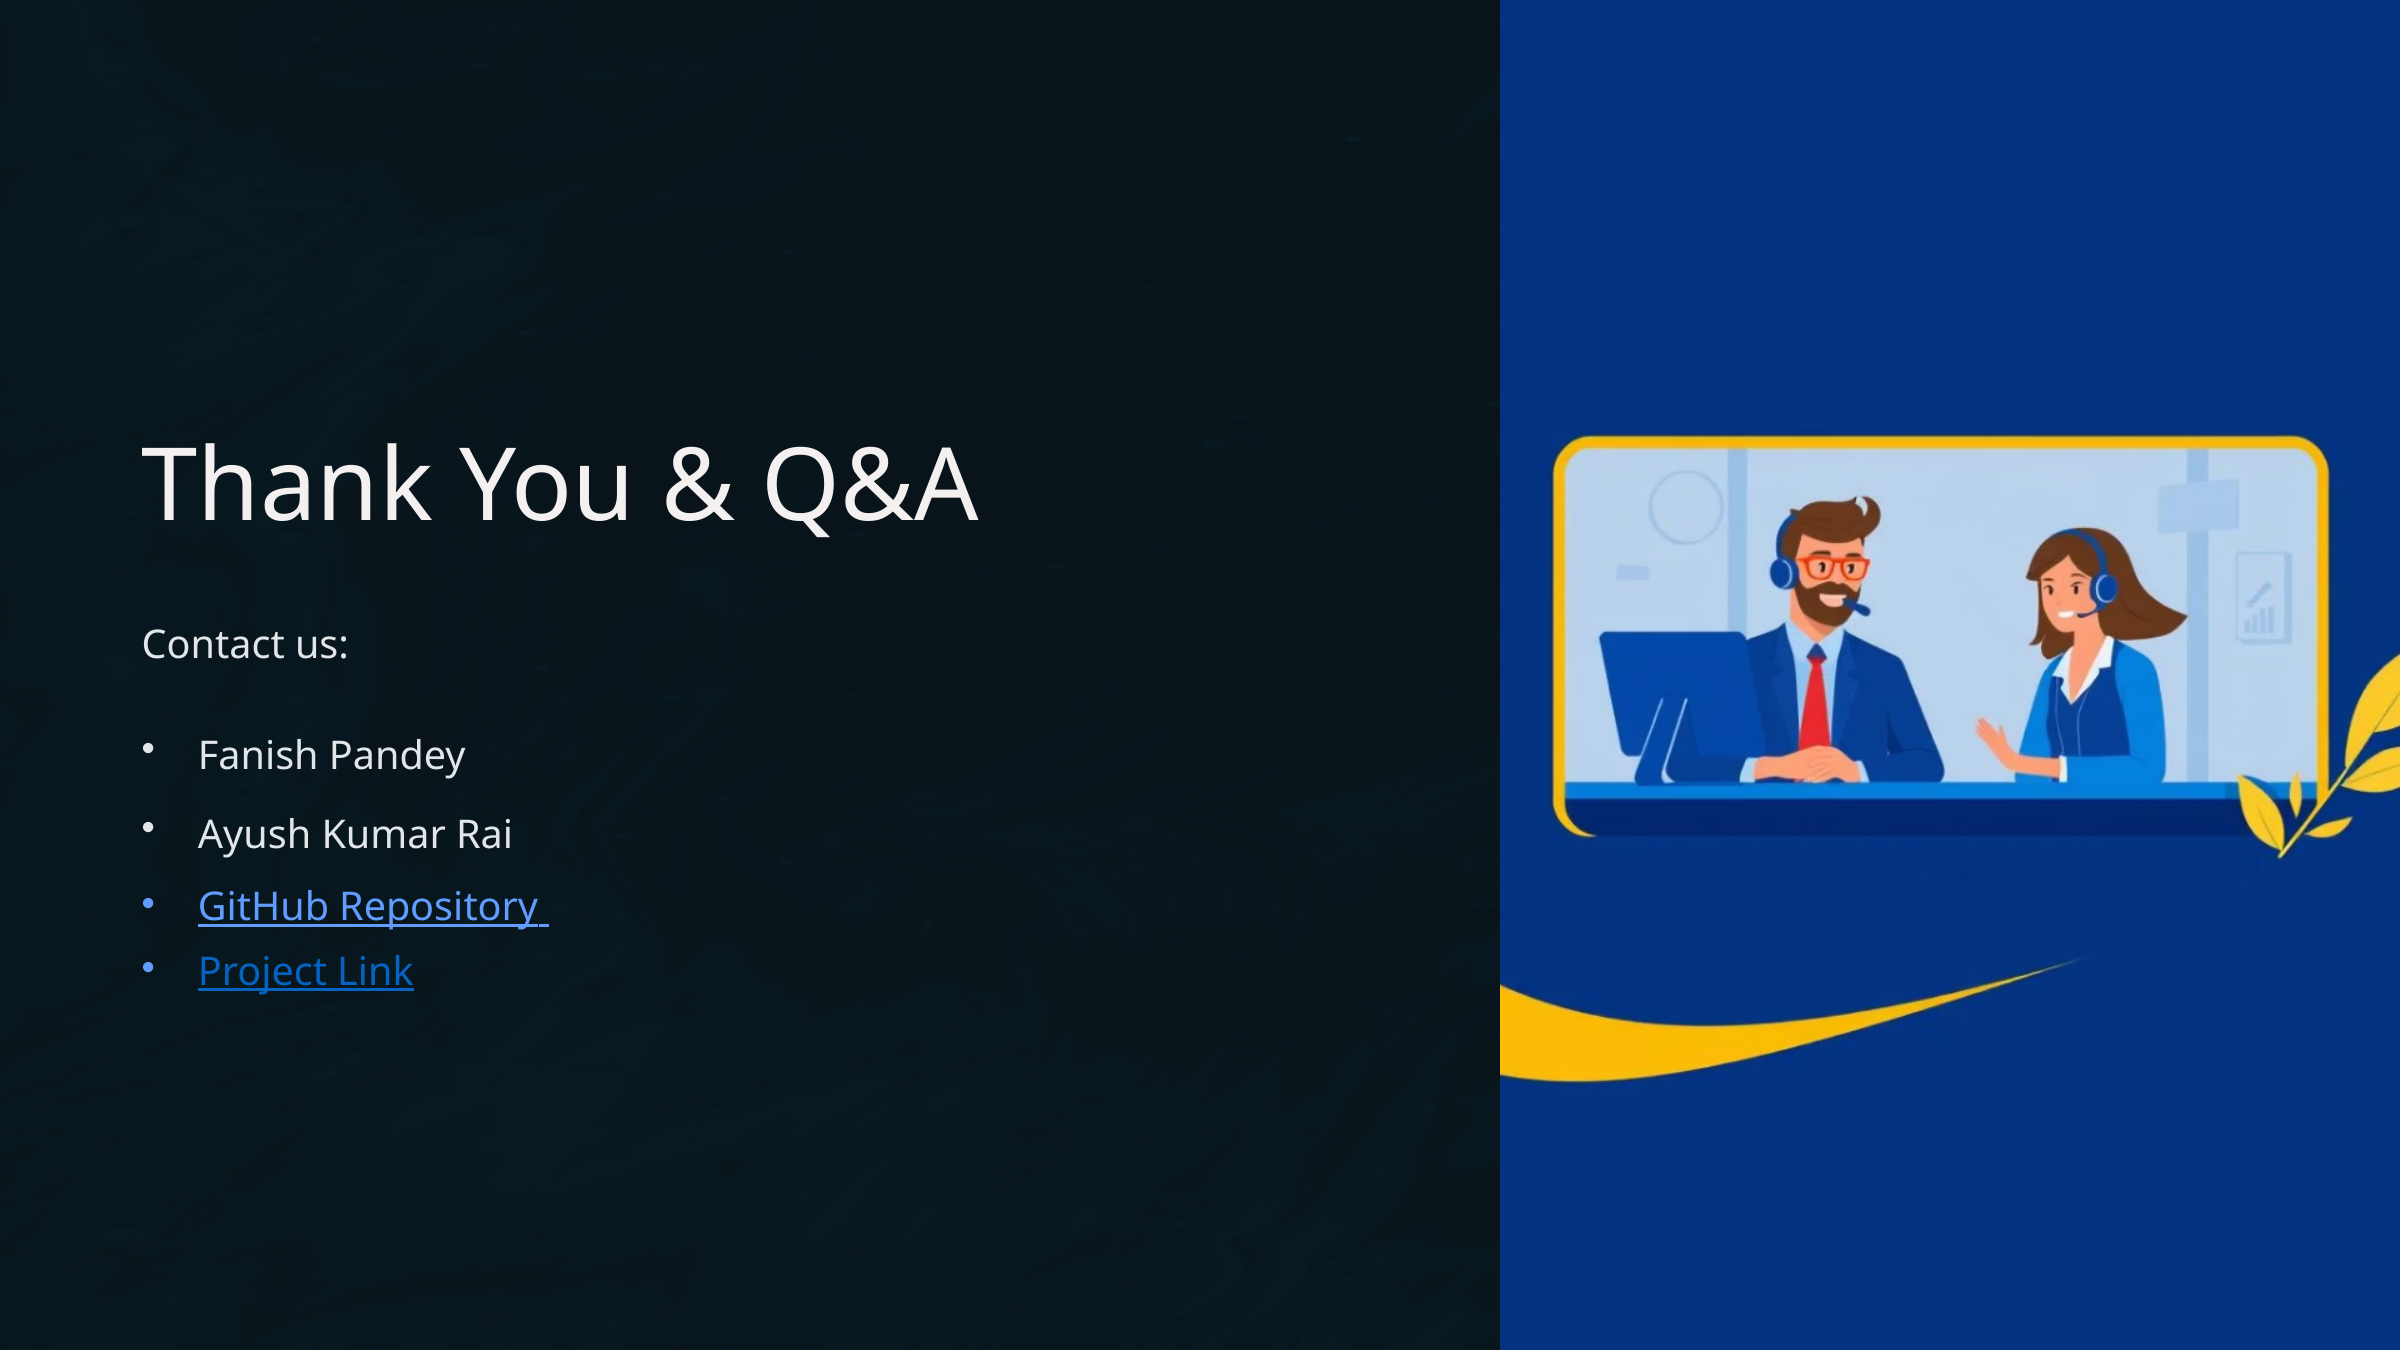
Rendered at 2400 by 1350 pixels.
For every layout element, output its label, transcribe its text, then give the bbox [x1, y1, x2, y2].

text_box Ayush Kumar Rai [141, 791, 1359, 857]
text_box GitHub Repository Project Link [141, 870, 1359, 1030]
text_box Contact us: [141, 602, 1359, 667]
text_box Fanish Pandey [141, 712, 1359, 778]
picture [1499, 0, 2400, 1350]
text_box Thank You & Q&A [141, 414, 1154, 542]
